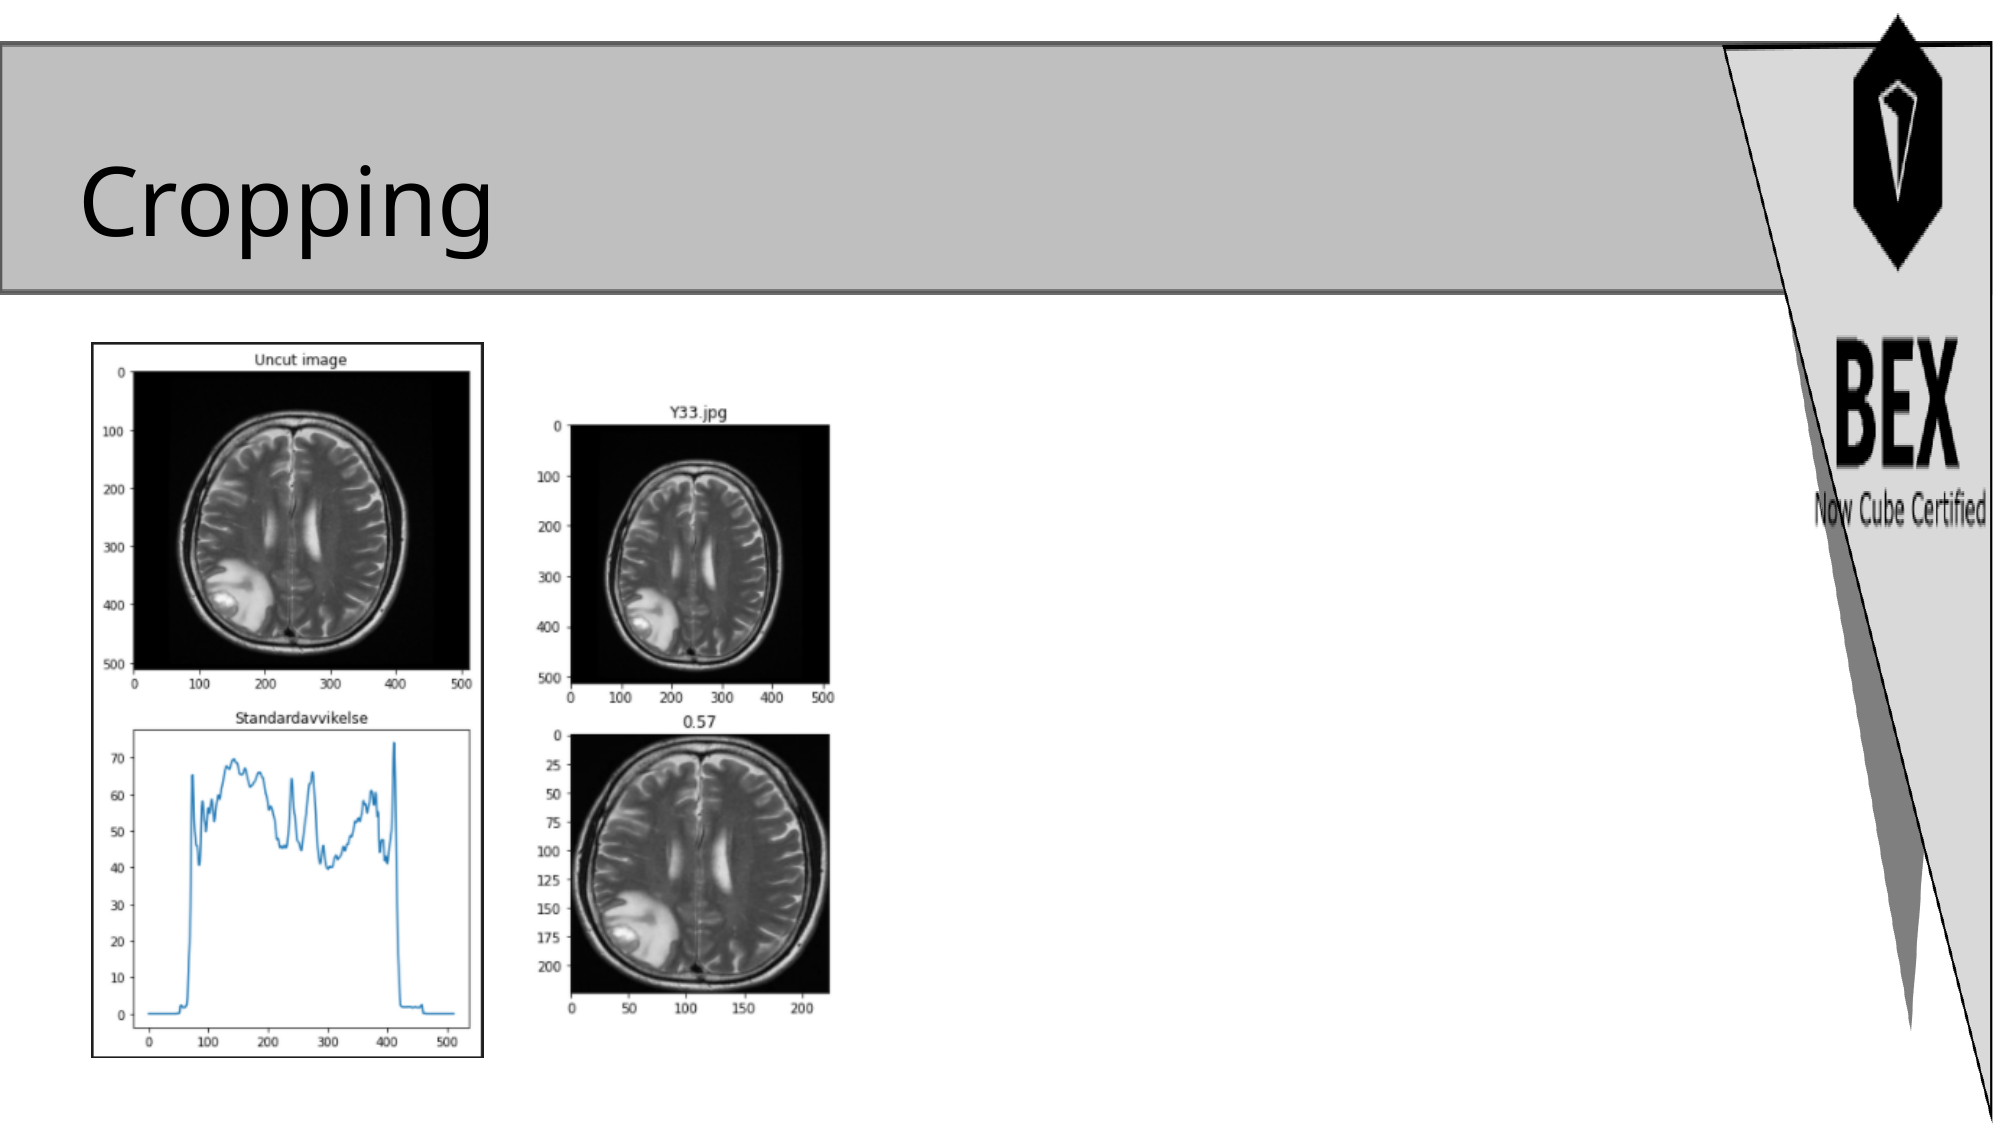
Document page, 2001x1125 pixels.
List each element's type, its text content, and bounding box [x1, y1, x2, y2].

picture [91, 342, 484, 1058]
title Cropping [59, 67, 516, 264]
picture [530, 379, 838, 1021]
